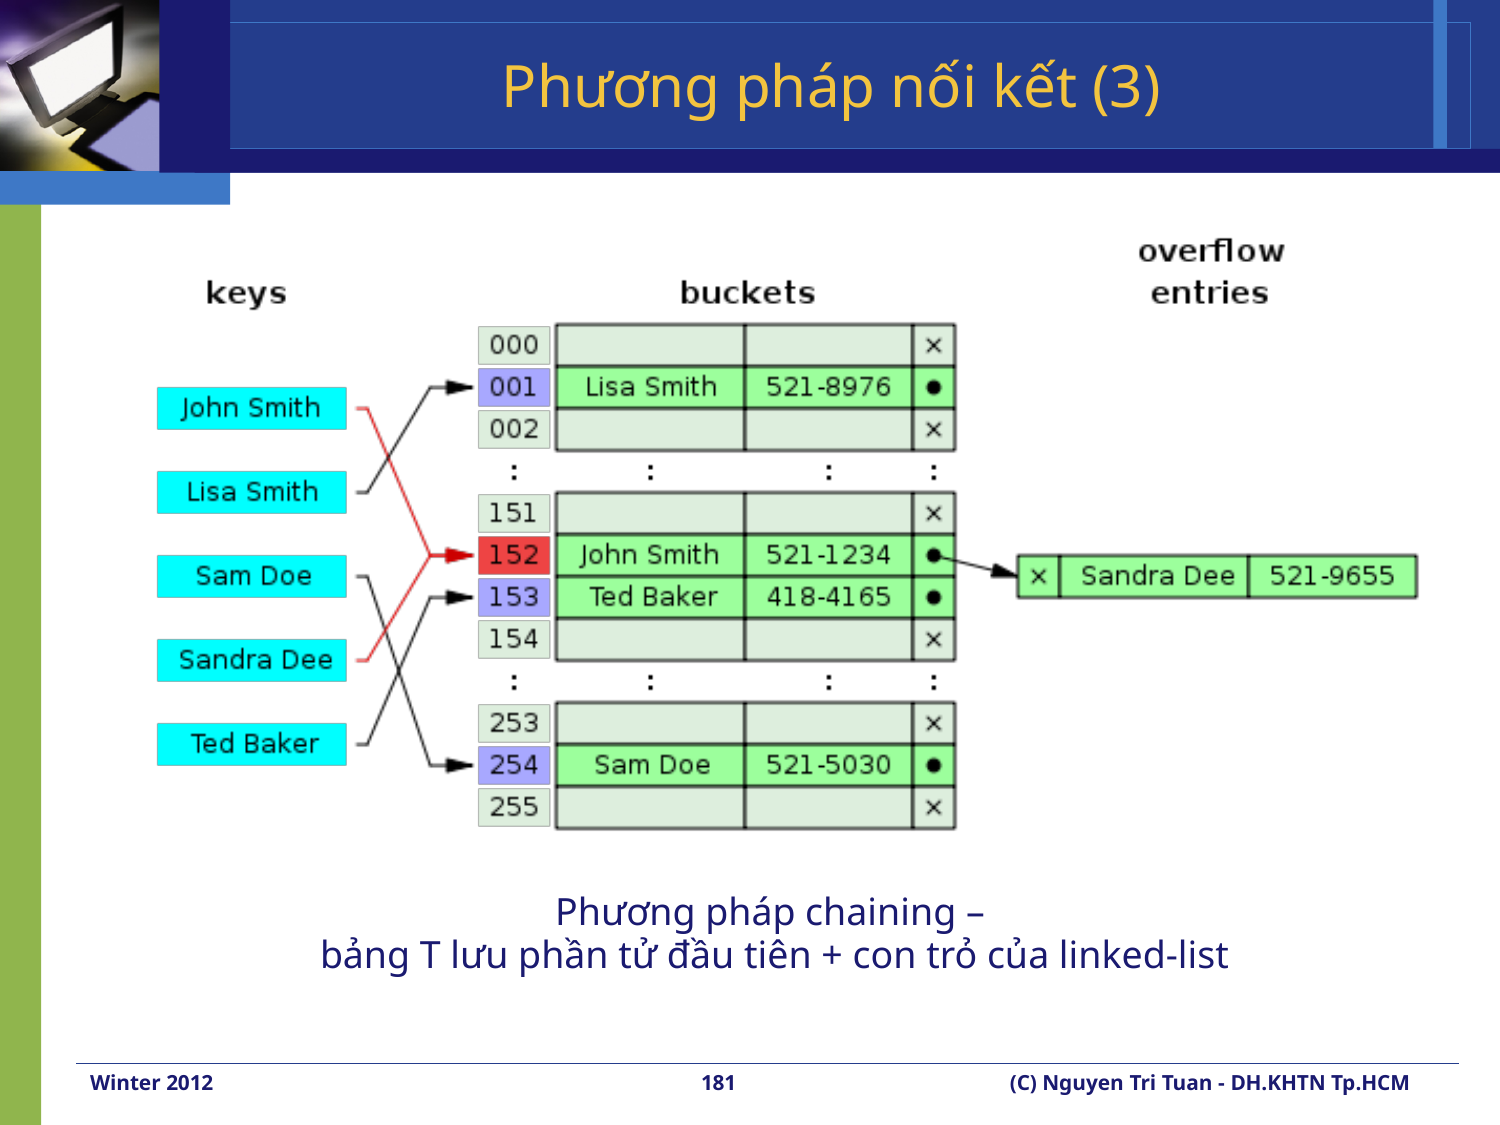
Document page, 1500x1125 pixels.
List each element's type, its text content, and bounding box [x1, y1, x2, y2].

footer (C) Nguyen Tri Tuan - DH.KHTN Tp.HCM [887, 1062, 1426, 1125]
picture [0, 0, 159, 171]
list Phương pháp chaining – bảng T lưu phần tử đầu tiên + con trỏ của linked-list [99, 889, 1450, 975]
slide_number Winter 2012 [74, 1062, 426, 1125]
picture [137, 199, 1438, 851]
title Phương pháp nối kết (3) [225, 38, 1438, 131]
slide_number 181 [599, 1062, 838, 1125]
